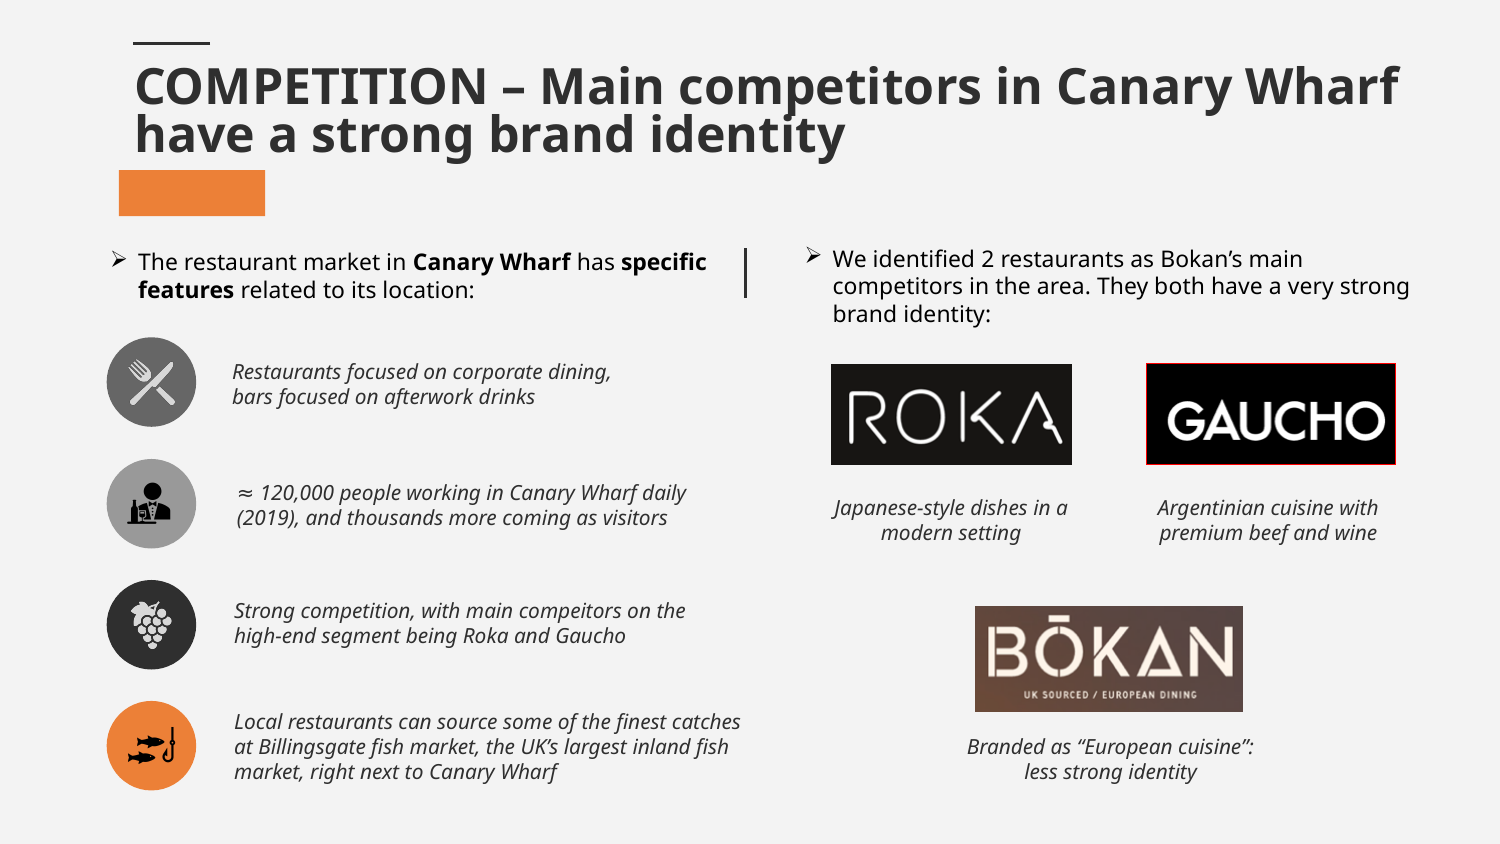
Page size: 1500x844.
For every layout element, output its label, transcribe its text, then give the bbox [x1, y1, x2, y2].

picture [975, 606, 1243, 712]
title COMPETITION – Main competitors in Canary Wharf have a strong brand identity [119, 51, 1430, 207]
text_box The restaurant market in Canary Wharf has specific features related to its location: [95, 240, 734, 311]
text_box Argentinian cuisine with premium beef and wine [1123, 486, 1413, 552]
text_box Branded as “European cuisine”: less strong identity [947, 726, 1274, 791]
text_box Strong competition, with main compeitors on the high-end segment being Roka and Gaucho [219, 590, 712, 656]
picture [830, 363, 1072, 465]
picture [1146, 363, 1396, 465]
text_box Japanese-style dishes in a modern setting [817, 486, 1085, 552]
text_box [106, 458, 197, 549]
text_box ≈ 120,000 people working in Canary Wharf daily (2019), and thousands more coming as visitors [222, 472, 743, 538]
text_box Restaurants focused on corporate dining, bars focused on afterwork drinks [217, 350, 670, 416]
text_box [106, 336, 197, 427]
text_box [106, 579, 197, 670]
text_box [106, 700, 197, 791]
text_box We identified 2 restaurants as Bokan’s main competitors in the area. They both have a very strong brand identity: [789, 236, 1453, 334]
text_box Local restaurants can source some of the finest catches at Billingsgate fish market, the UK’s largest inland fish market, right next to Canary Wharf [219, 700, 760, 791]
